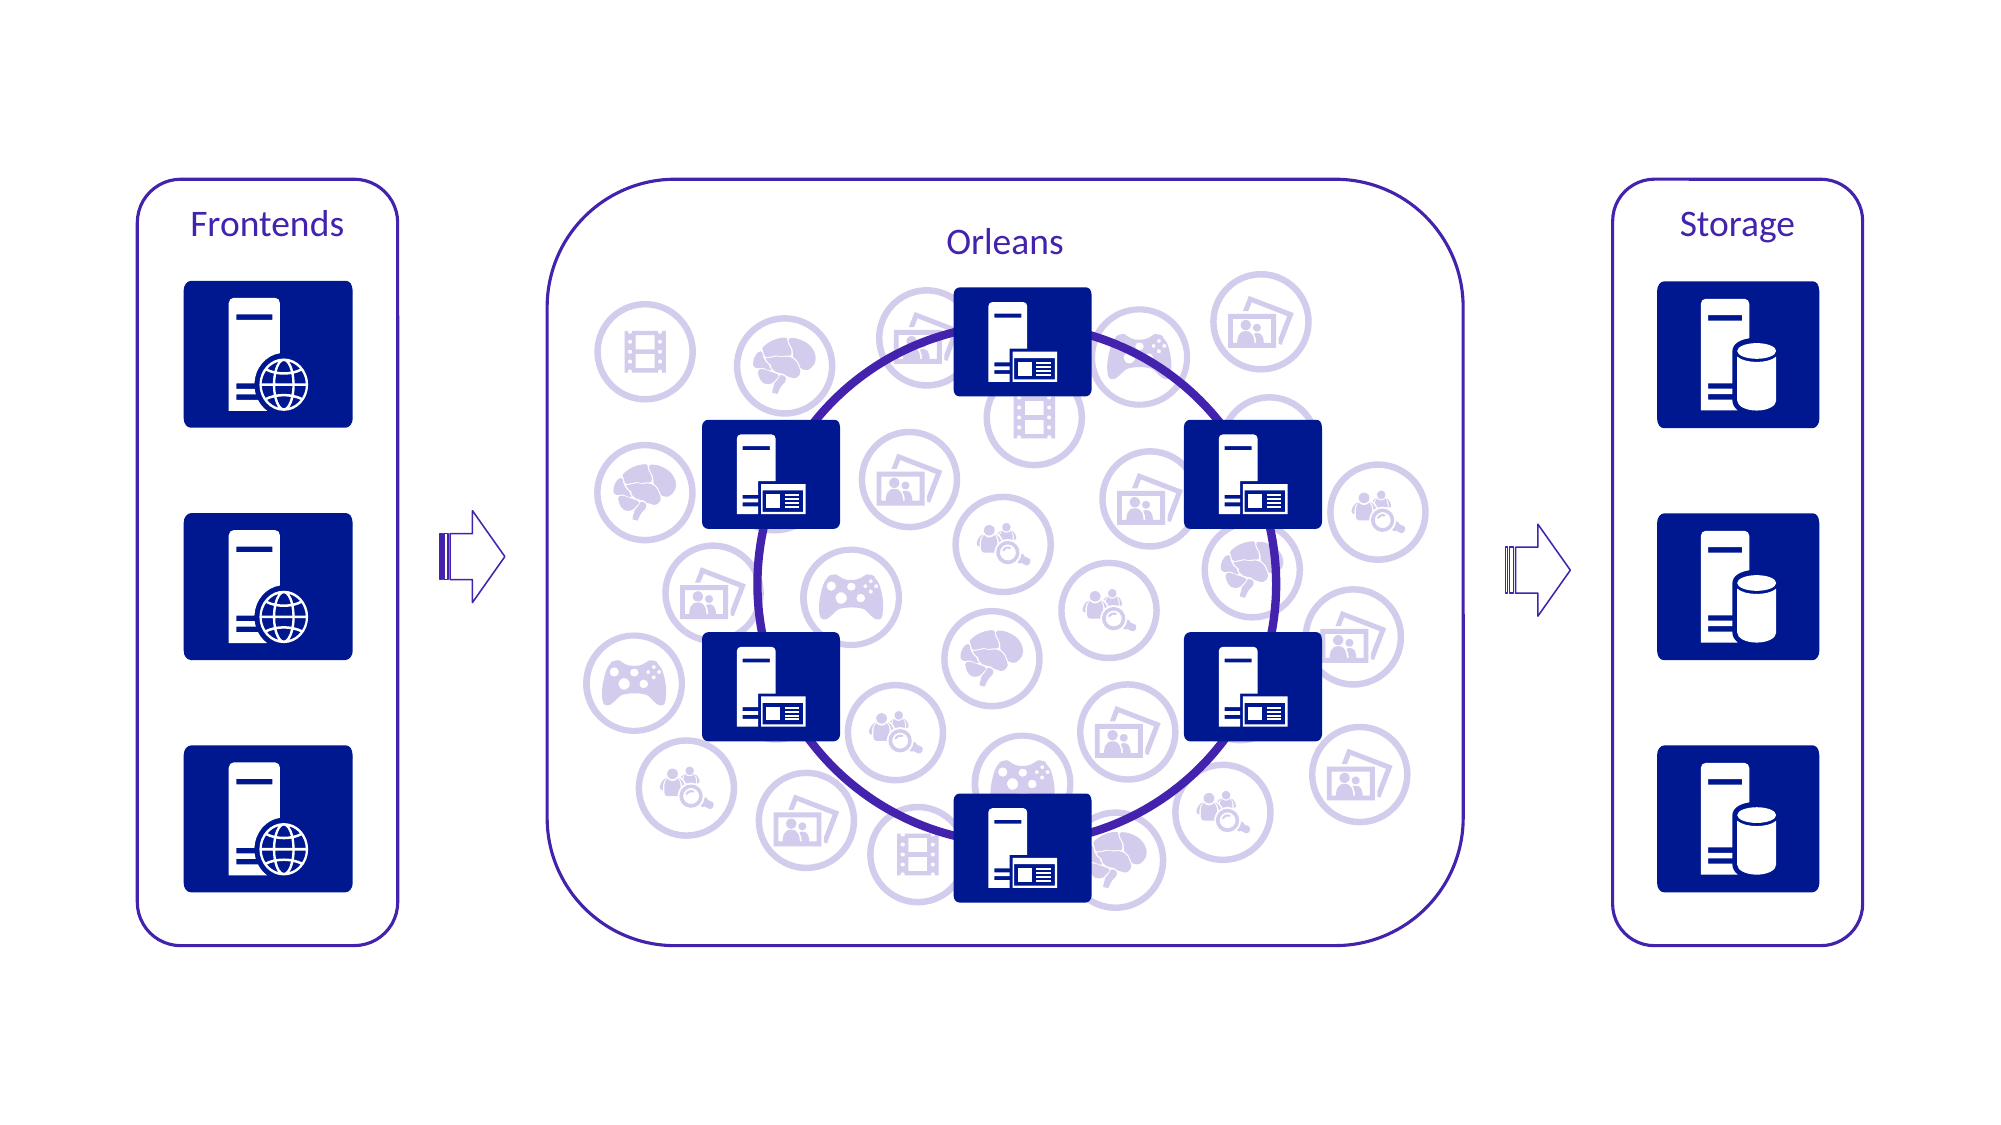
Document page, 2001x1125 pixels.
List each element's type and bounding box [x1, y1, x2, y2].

text_box [137, 179, 1863, 946]
